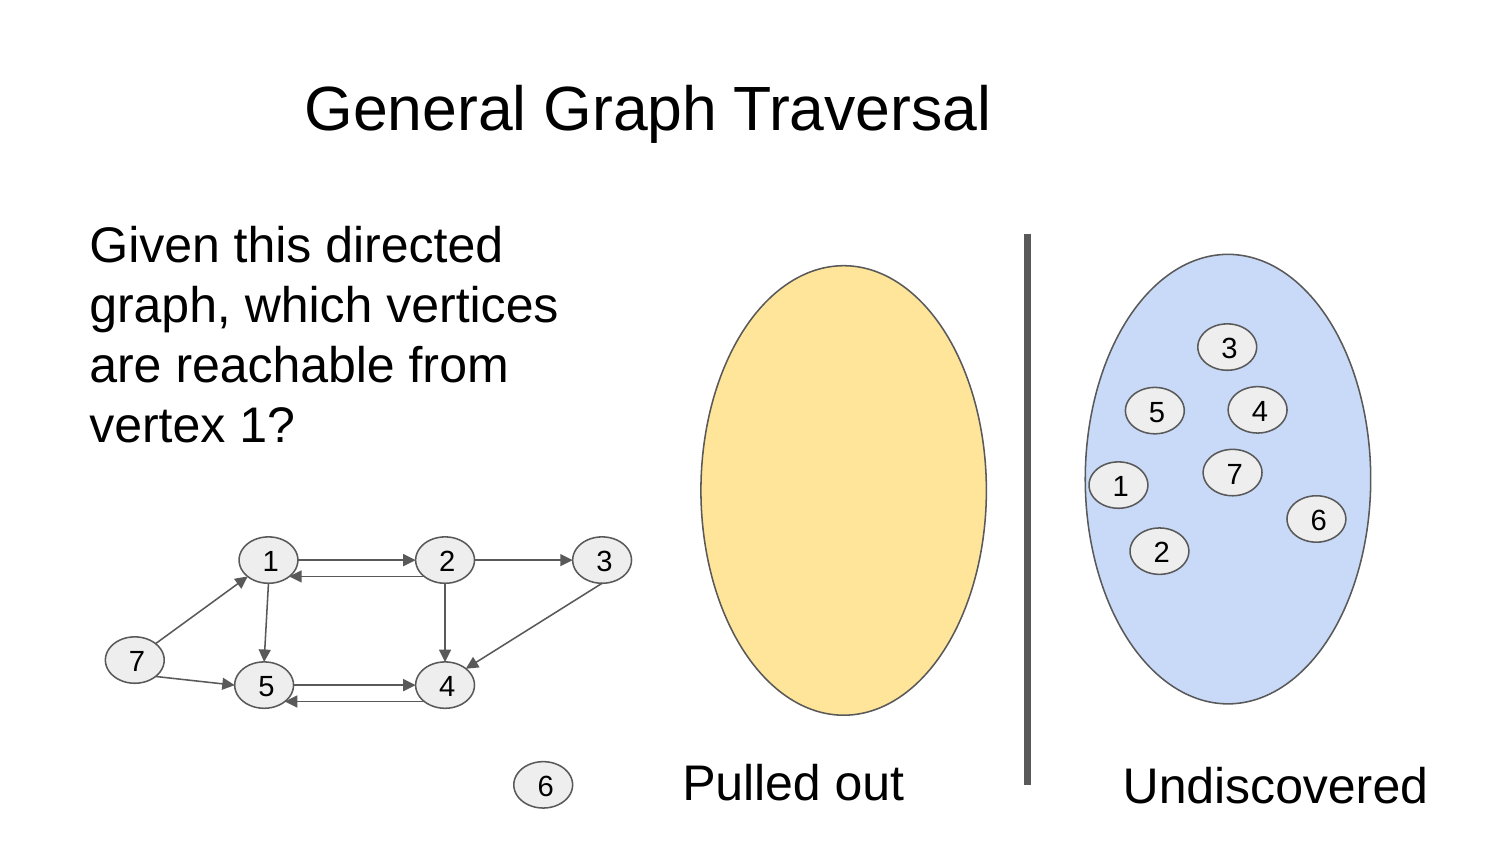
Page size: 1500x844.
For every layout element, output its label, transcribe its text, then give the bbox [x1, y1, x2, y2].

text_box 7 [1203, 449, 1263, 496]
text_box Pulled out [667, 734, 987, 810]
text_box Given this directed graph, which vertices are reachable from vertex 1? [74, 197, 623, 386]
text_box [263, 583, 269, 663]
text_box 4 [415, 662, 475, 709]
text_box 2 [1130, 527, 1189, 575]
text_box 1 [1089, 461, 1148, 509]
text_box 3 [572, 536, 632, 584]
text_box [155, 576, 248, 644]
text_box 7 [105, 636, 165, 684]
text_box 4 [1228, 386, 1288, 434]
text_box Undiscovered [1107, 738, 1488, 785]
text_box 5 [236, 662, 294, 709]
text_box 3 [1197, 323, 1257, 371]
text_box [155, 676, 235, 686]
text_box [700, 265, 987, 716]
text_box 5 [1125, 387, 1185, 434]
text_box [1085, 254, 1371, 704]
text_box 6 [513, 761, 573, 809]
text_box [465, 583, 603, 669]
text_box 6 [1286, 495, 1346, 543]
text_box 1 [239, 536, 298, 584]
text_box 2 [415, 536, 475, 584]
text_box General Graph Traversal [289, 53, 1213, 198]
